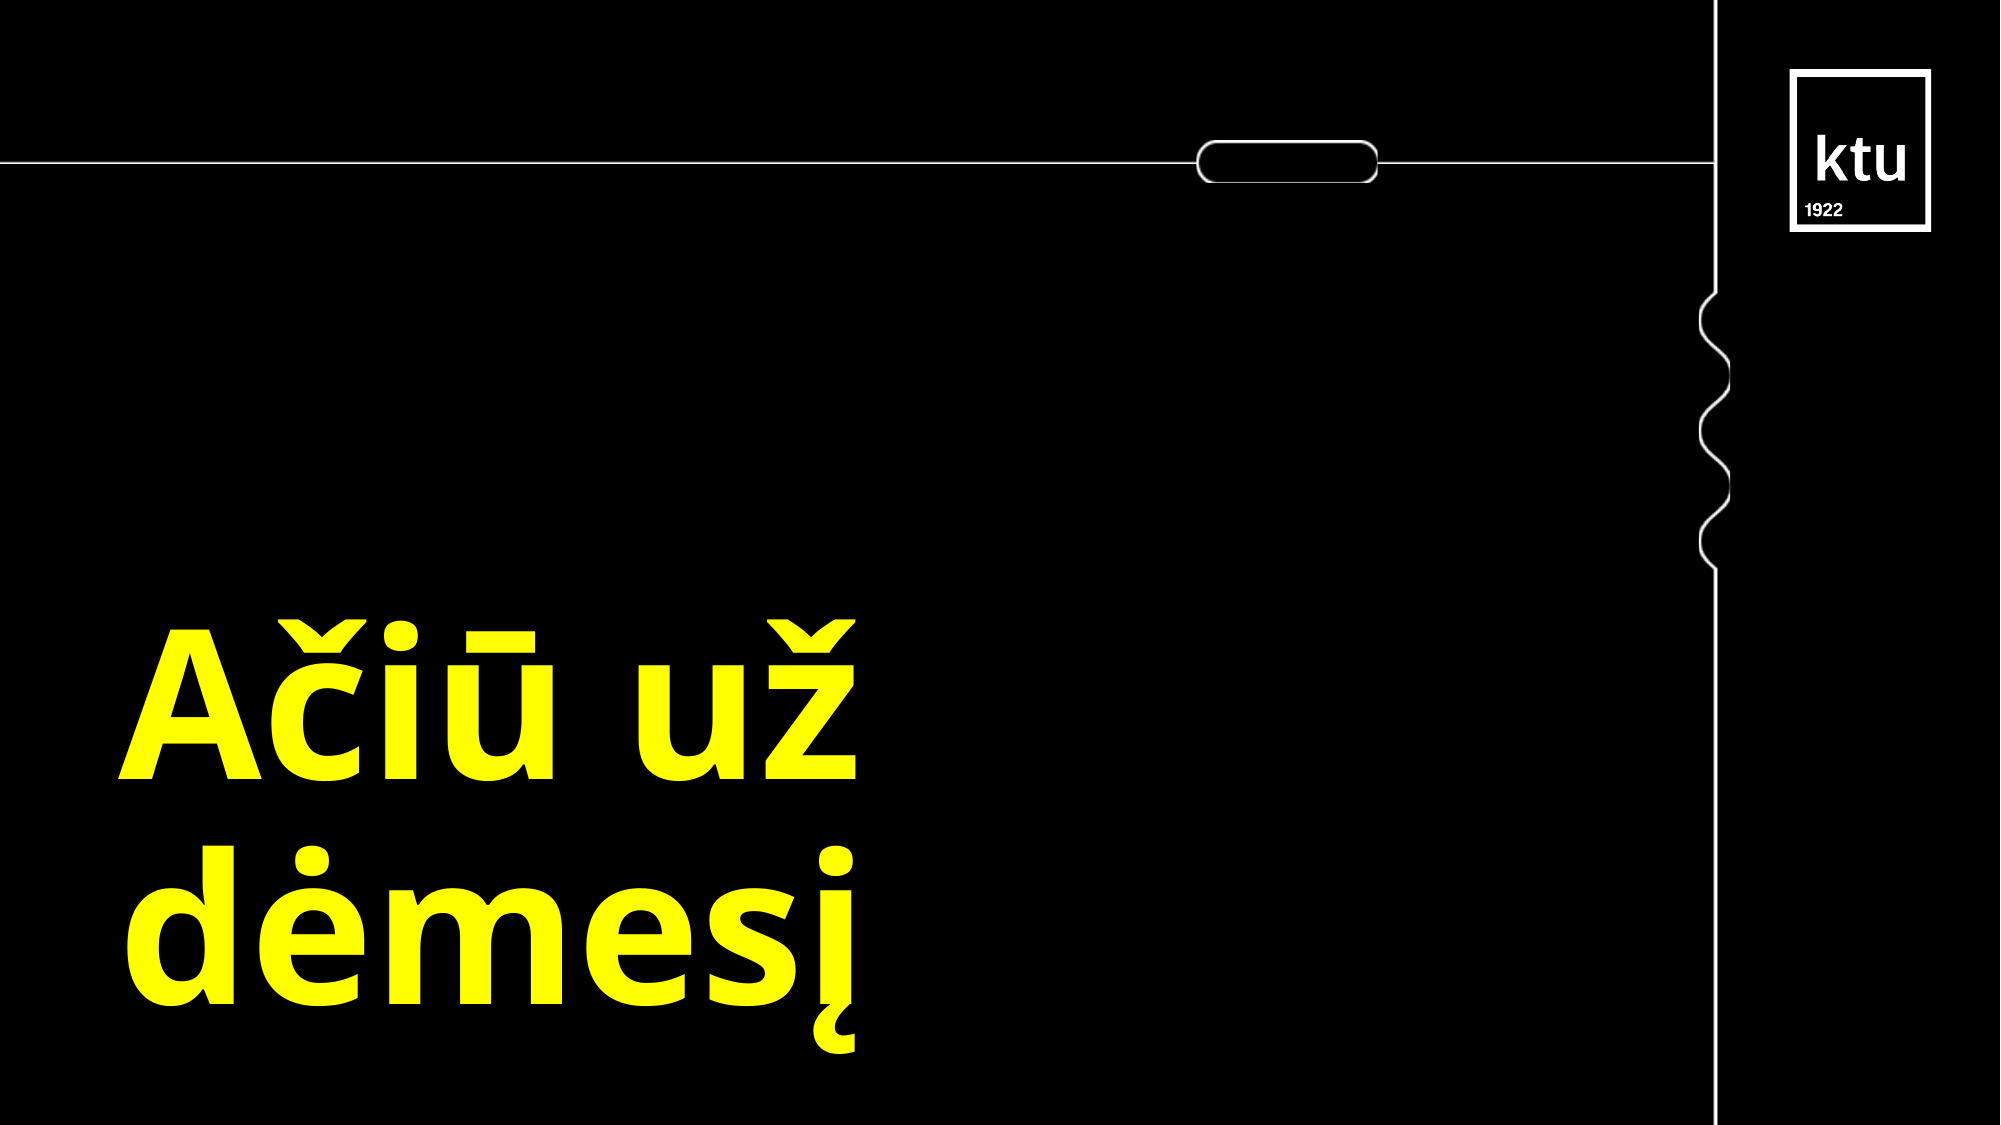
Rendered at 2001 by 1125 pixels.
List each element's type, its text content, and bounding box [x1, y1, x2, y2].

list Ačiū už dėmesį [103, 477, 1557, 1057]
